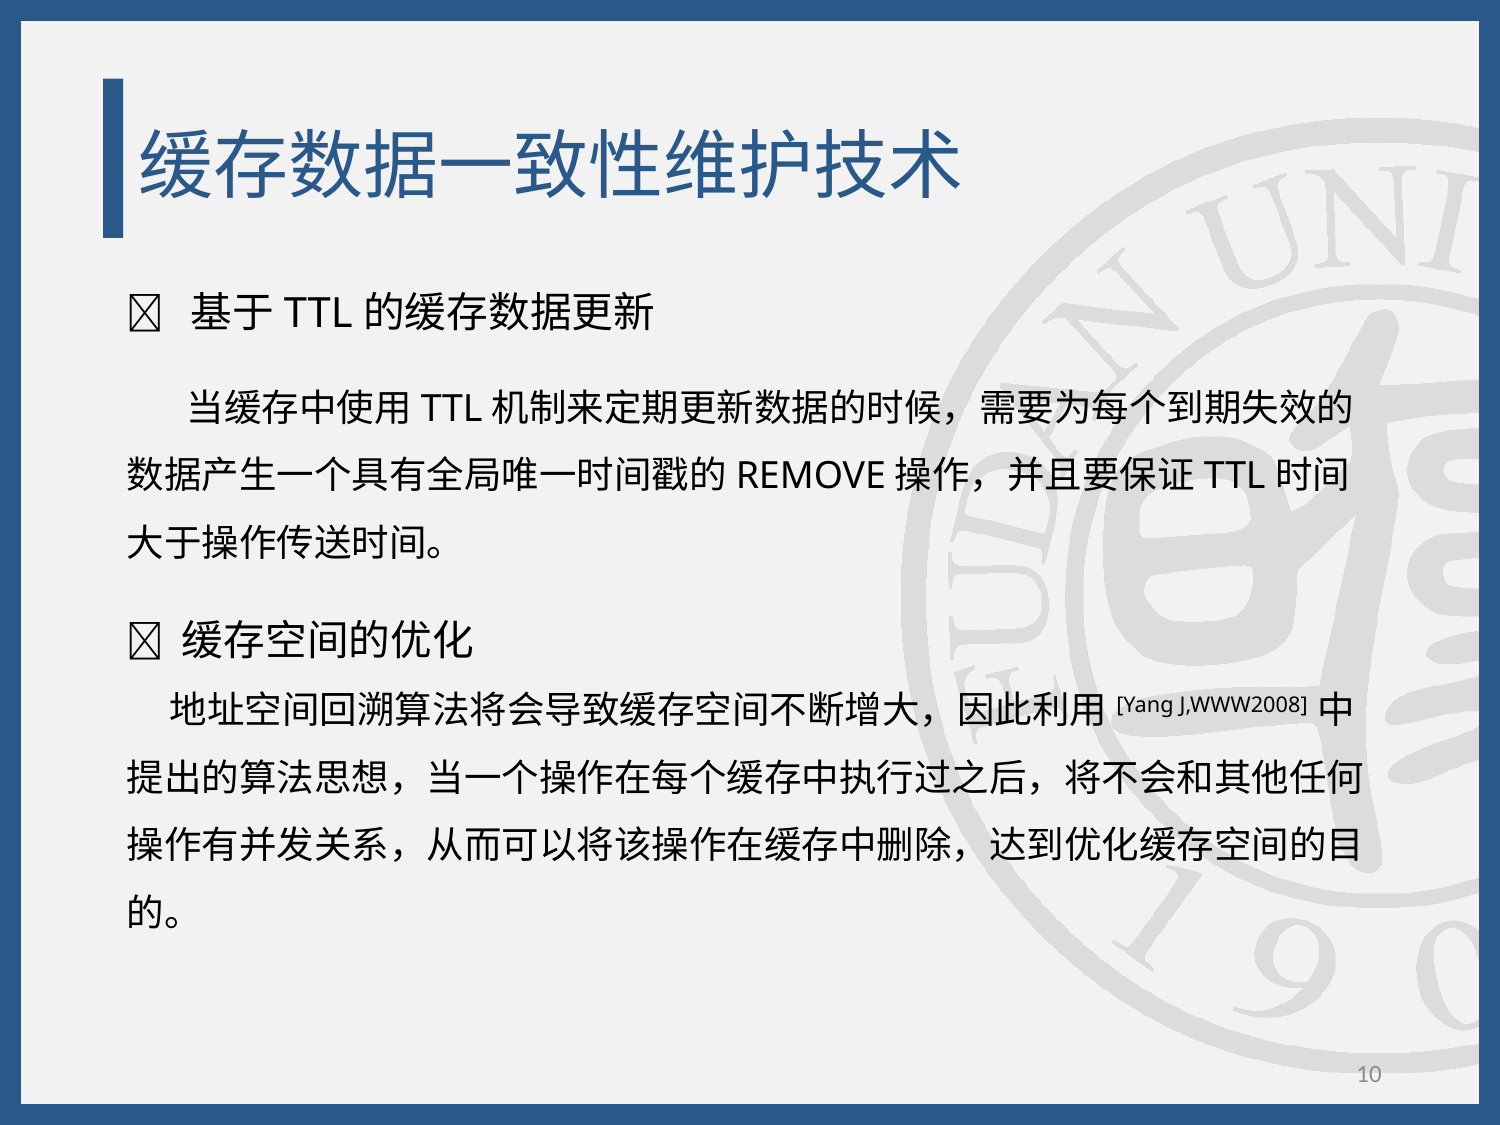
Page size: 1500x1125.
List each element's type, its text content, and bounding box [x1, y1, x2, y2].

title 缓存数据一致性维护技术 [123, 59, 1439, 278]
slide_number 10 [1059, 1042, 1397, 1103]
text_box  基于TTL的缓存数据更新 当缓存中使用TTL机制来定期更新数据的时候，需要为每个到期失效的数据产生一个具有全局唯一时间戳的REMOVE操作，并且要保证TTL时间大于操作传送时间。  缓存空间的优化 地址空间回溯算法将会导致缓存空间不断增大，因此利用[Yang J,WWW2008]中提出的算法思想，当一个操作在每个缓存中执行过之后，将不会和其他任何操作有并发关系，从而可以将该操作在缓存中删除，达到优化缓存空间的目的。 [112, 278, 1400, 942]
